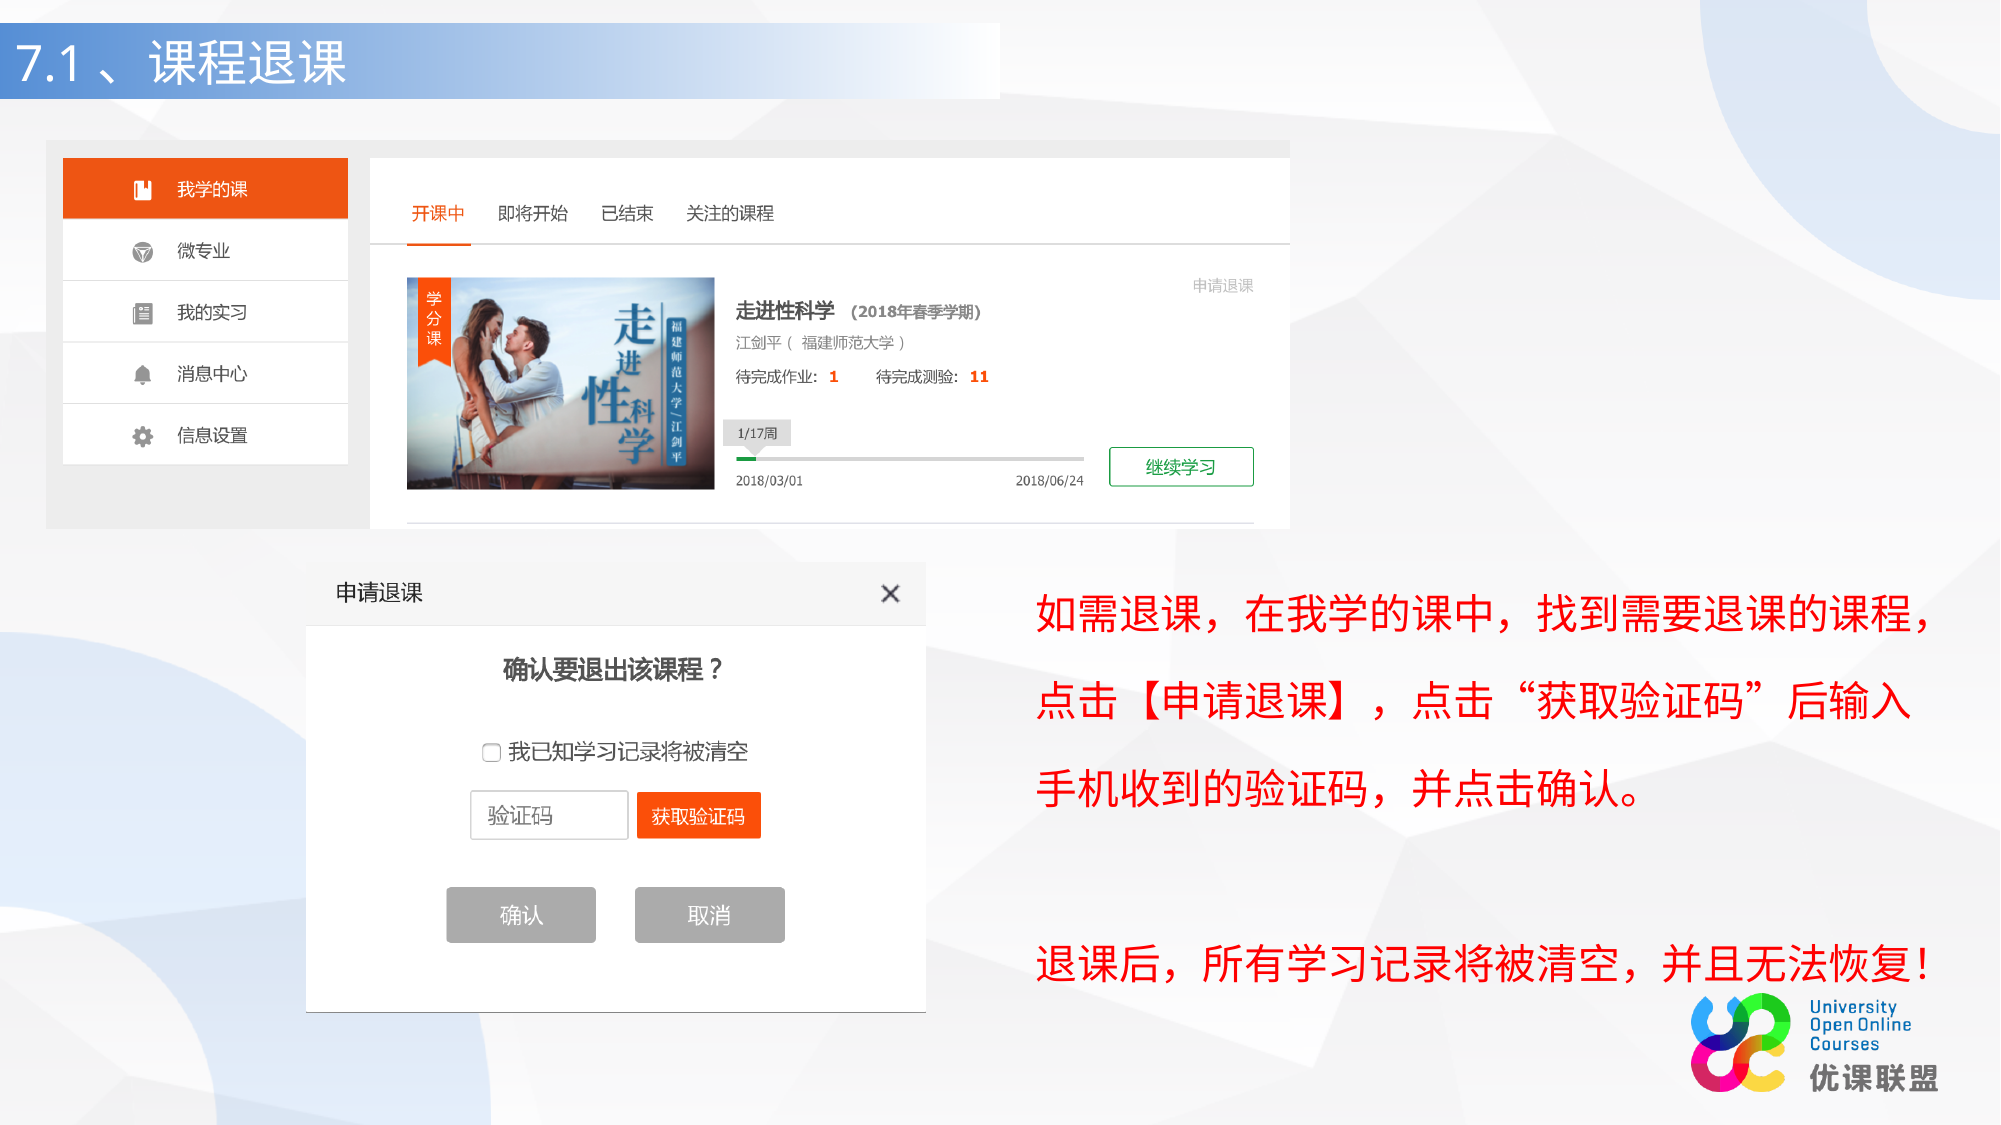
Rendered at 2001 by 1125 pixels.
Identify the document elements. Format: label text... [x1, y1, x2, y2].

text_box 7.1、课程退课 [0, 23, 1000, 99]
text_box 如需退课，在我学的课中，找到需要退课的课程， 点击【申请退课】，点击“获取验证码”后输入 手机收到的验证码，并点击确认。 退课后，所有学习记录将被清空，并且无法恢复！ [1020, 555, 1969, 996]
picture [0, 0, 2000, 1125]
